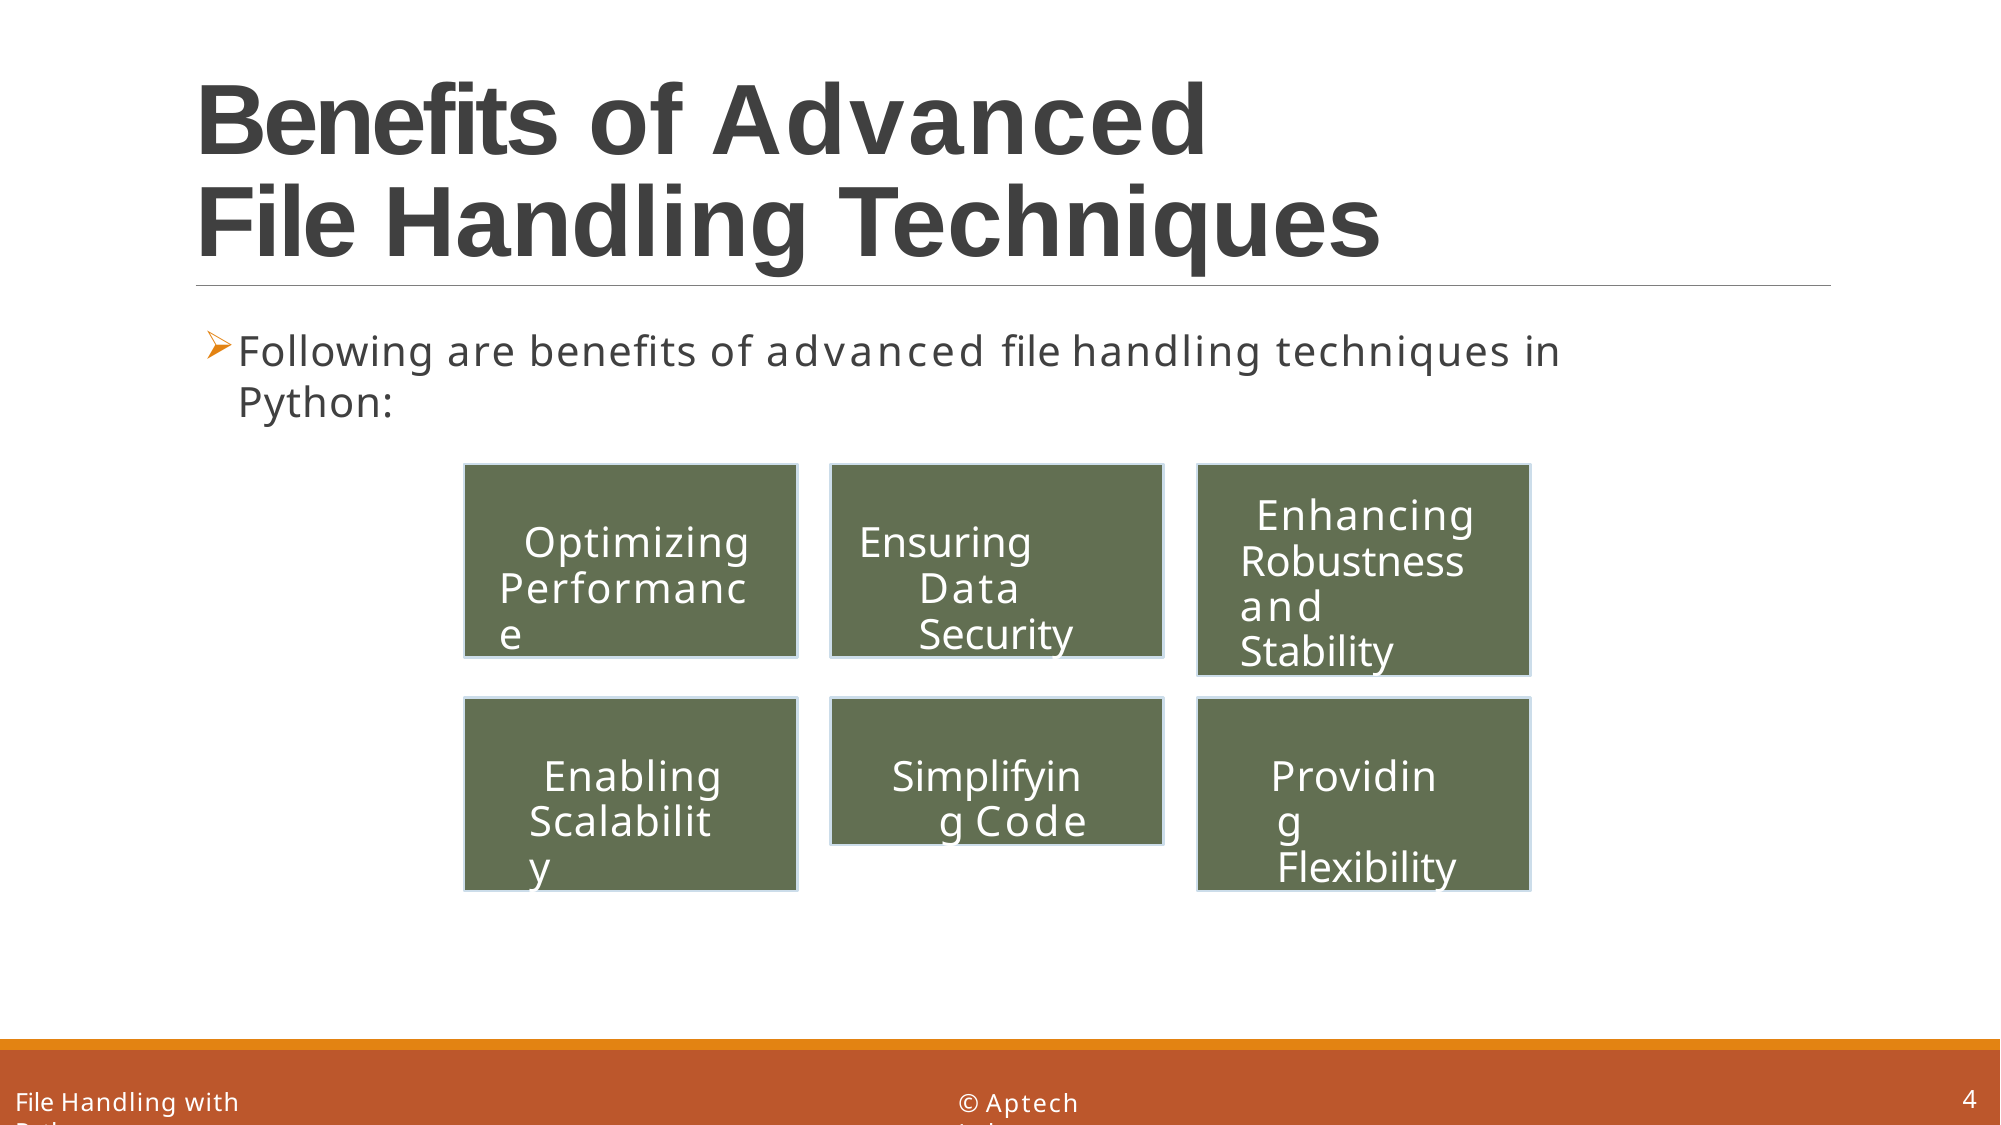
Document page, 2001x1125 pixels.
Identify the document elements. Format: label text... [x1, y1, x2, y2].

title Benefits of Advanced File Handling Techniques [192, 51, 1396, 277]
text_box Providing Flexibility [1197, 697, 1531, 891]
text_box Enhancing Robustness and Stability [1197, 463, 1531, 676]
text_box Optimizing Performance [463, 464, 798, 658]
text_box Simplifying Code [830, 697, 1164, 846]
text_box Ensuring Data Security [830, 464, 1164, 658]
slide_number File Handling with Python [12, 1086, 319, 1125]
text_box Following are benefits of advanced file handling techniques in Python: [202, 323, 1661, 426]
text_box Enabling Scalability [463, 697, 798, 891]
footer © Aptech Ltd [956, 1087, 1122, 1125]
slide_number 4 [1942, 1083, 1985, 1125]
